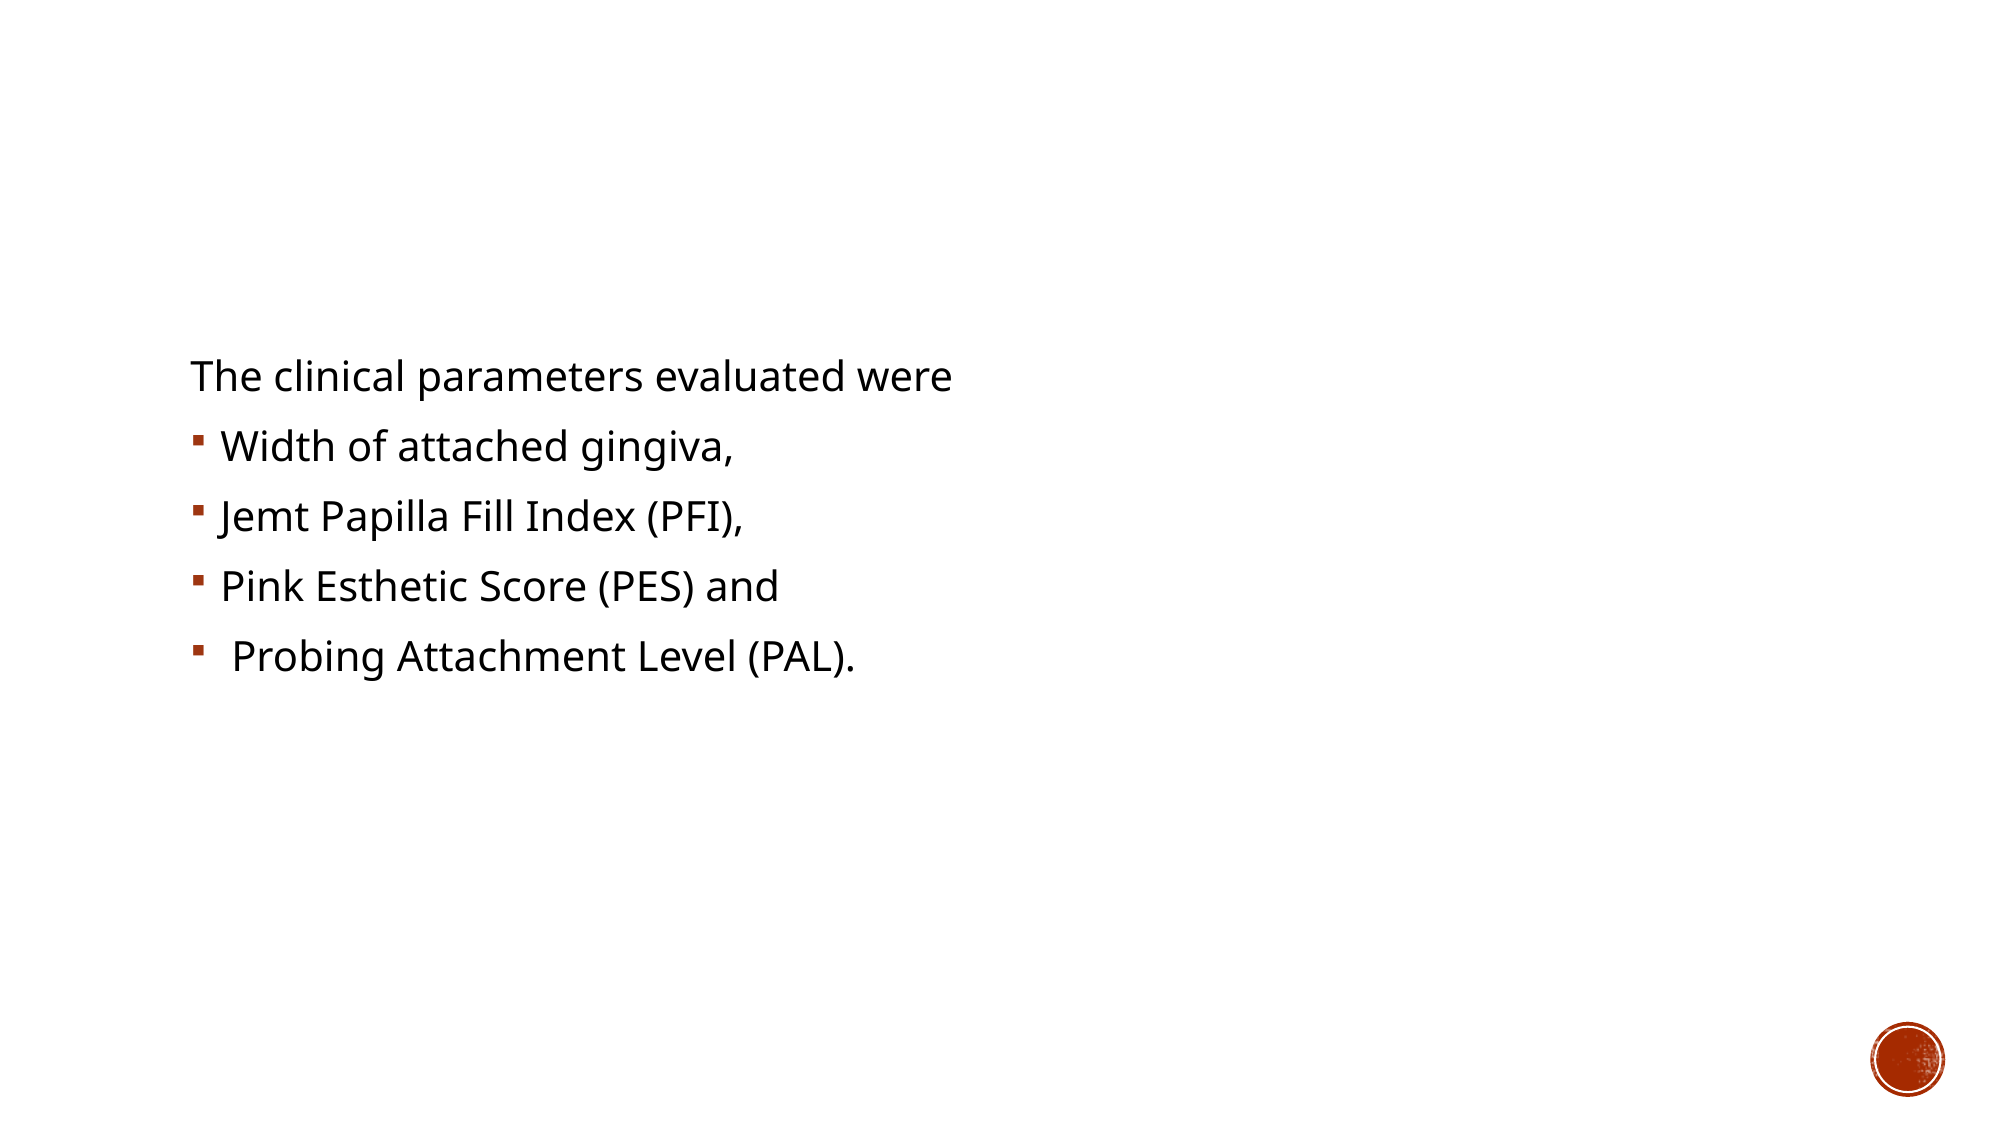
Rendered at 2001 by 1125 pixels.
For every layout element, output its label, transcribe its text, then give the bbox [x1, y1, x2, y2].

list The clinical parameters evaluated were Width of attached gingiva, Jemt Papilla Fill Index (PFI), Pink Esthetic Score (PES) and Probing Attachment Level (PAL). [175, 348, 1826, 1013]
